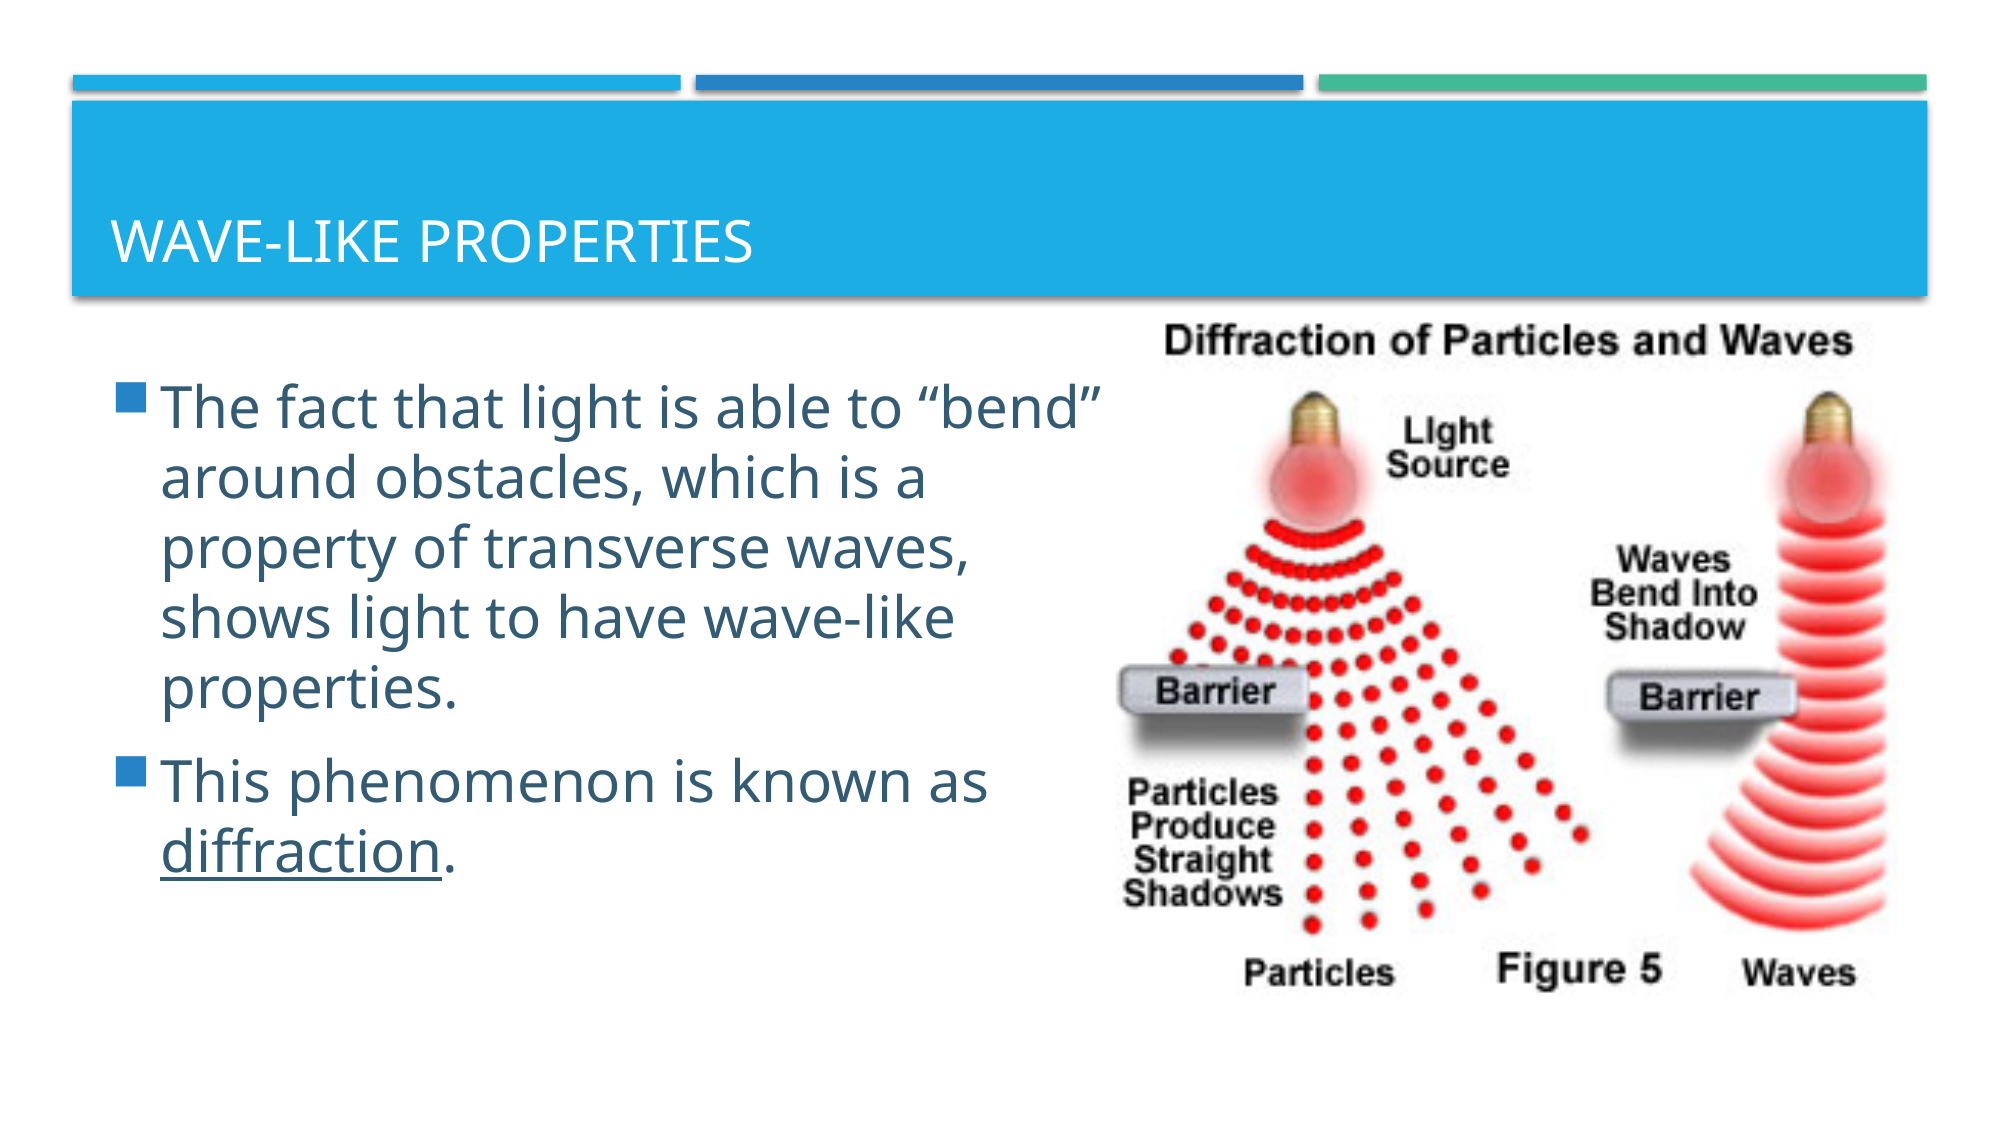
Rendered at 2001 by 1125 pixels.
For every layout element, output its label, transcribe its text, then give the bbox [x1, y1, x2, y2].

picture [1114, 322, 1906, 997]
list The fact that light is able to “bend” around obstacles, which is a property of transverse waves, shows light to have wave-like properties. This phenomenon is known as diffraction. [95, 357, 1108, 962]
title Wave-Like Properties [95, 115, 1905, 282]
